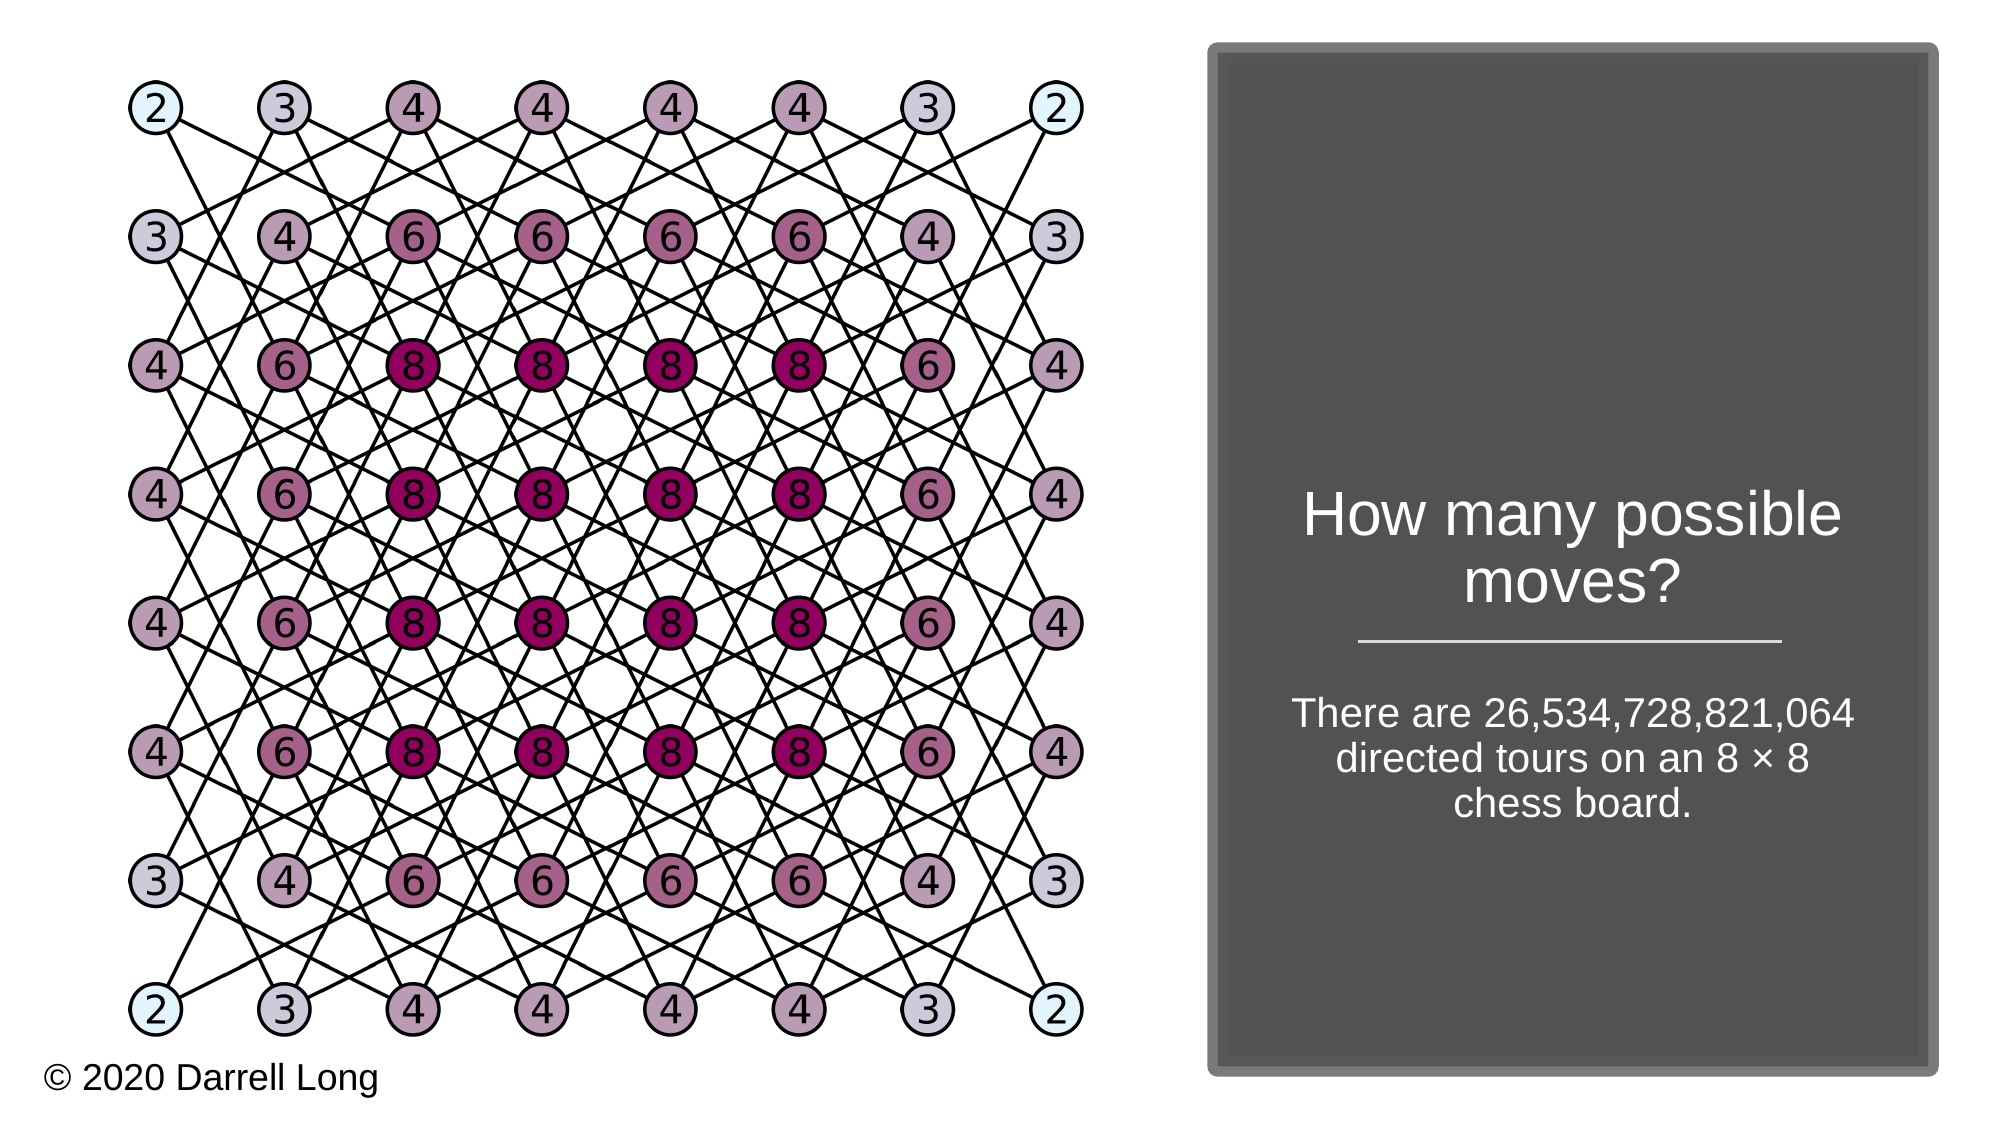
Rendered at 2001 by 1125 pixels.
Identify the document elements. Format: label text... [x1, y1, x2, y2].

text_box © 2020 Darrell Long [29, 1046, 530, 1106]
text_box [1216, 51, 1930, 1068]
title How many possible moves? [1273, 149, 1874, 624]
text_box There are 26,534,728,821,064 directed tours on an 8 × 8 chess board. [1273, 684, 1873, 935]
picture [127, 80, 1094, 1046]
